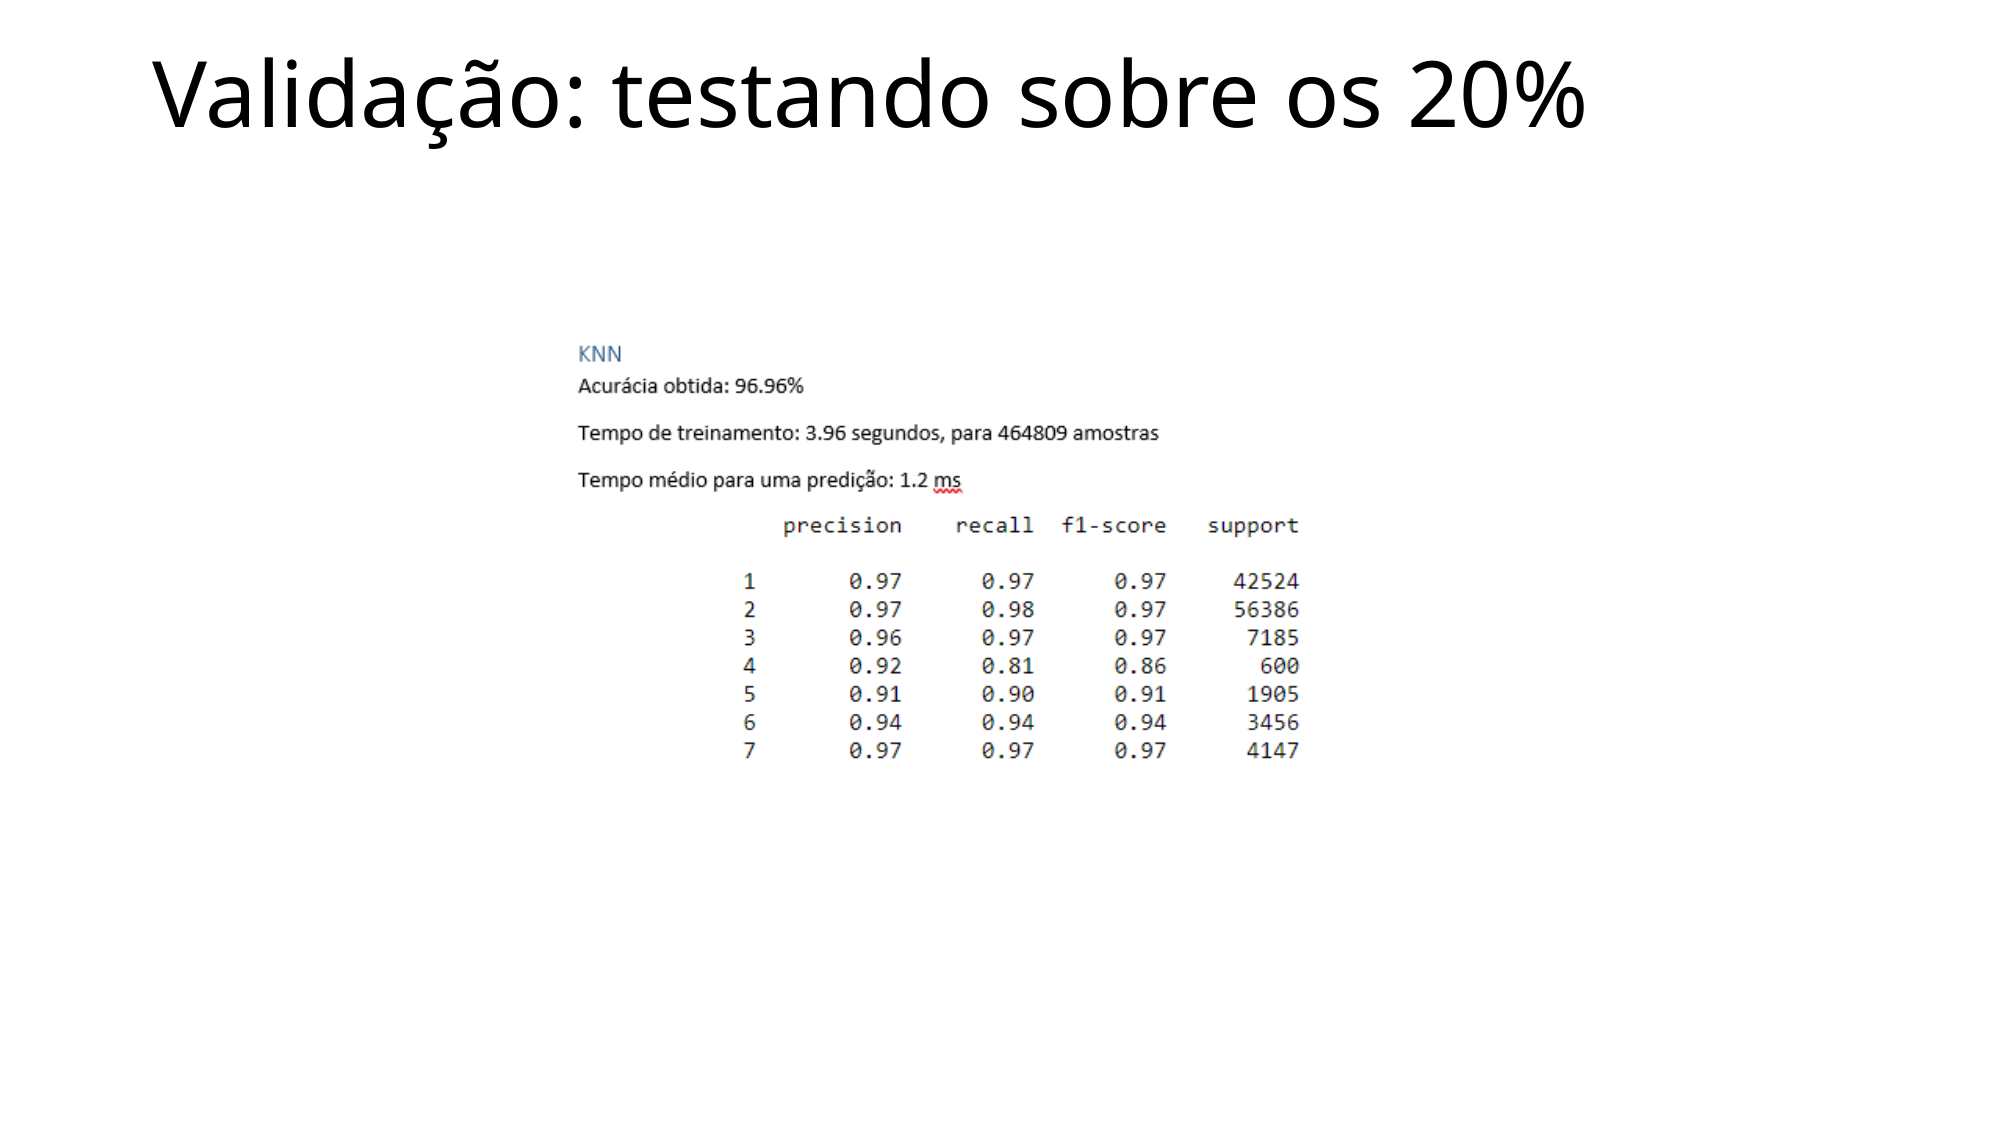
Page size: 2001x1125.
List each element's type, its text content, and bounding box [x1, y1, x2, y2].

title Validação: testando sobre os 20% [137, 35, 1863, 161]
picture [558, 329, 1442, 796]
